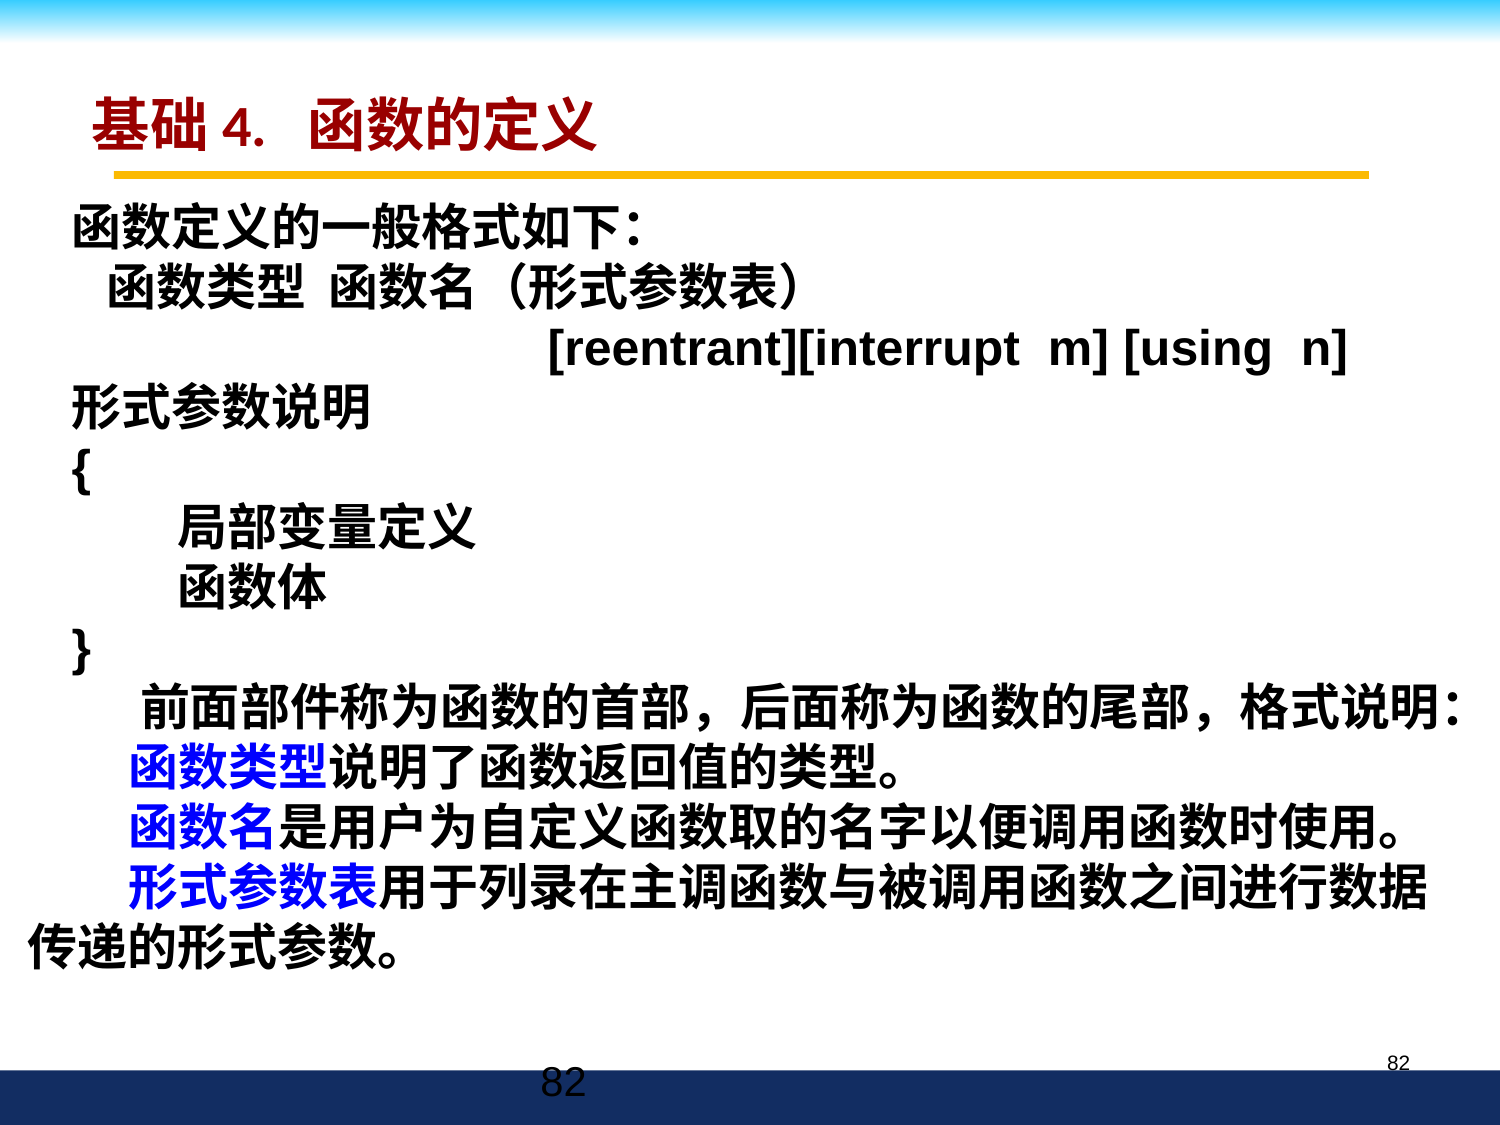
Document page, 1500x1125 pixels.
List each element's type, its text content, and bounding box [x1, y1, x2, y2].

slide_number 82 [1074, 1025, 1425, 1100]
text_box 函数定义的一般格式如下： 函数类型 函数名（形式参数表） [reentrant][interrupt m] [using n] 形式参数说明 { 局部变量定义 函数体 } 前面部件称为函数的首部，后面称为函数的尾部，格式说明： 函数类型说明了函数返回值的类型。 函数名是用户为自定义函数取的名字以便调用函数时使用。 形式参数表用于列录在主调函数与被调用函数之间进行数据传递的形式参数。 [13, 188, 1490, 984]
footer 82 [525, 1047, 1001, 1123]
title 基础4. 函数的定义 [76, 66, 811, 180]
